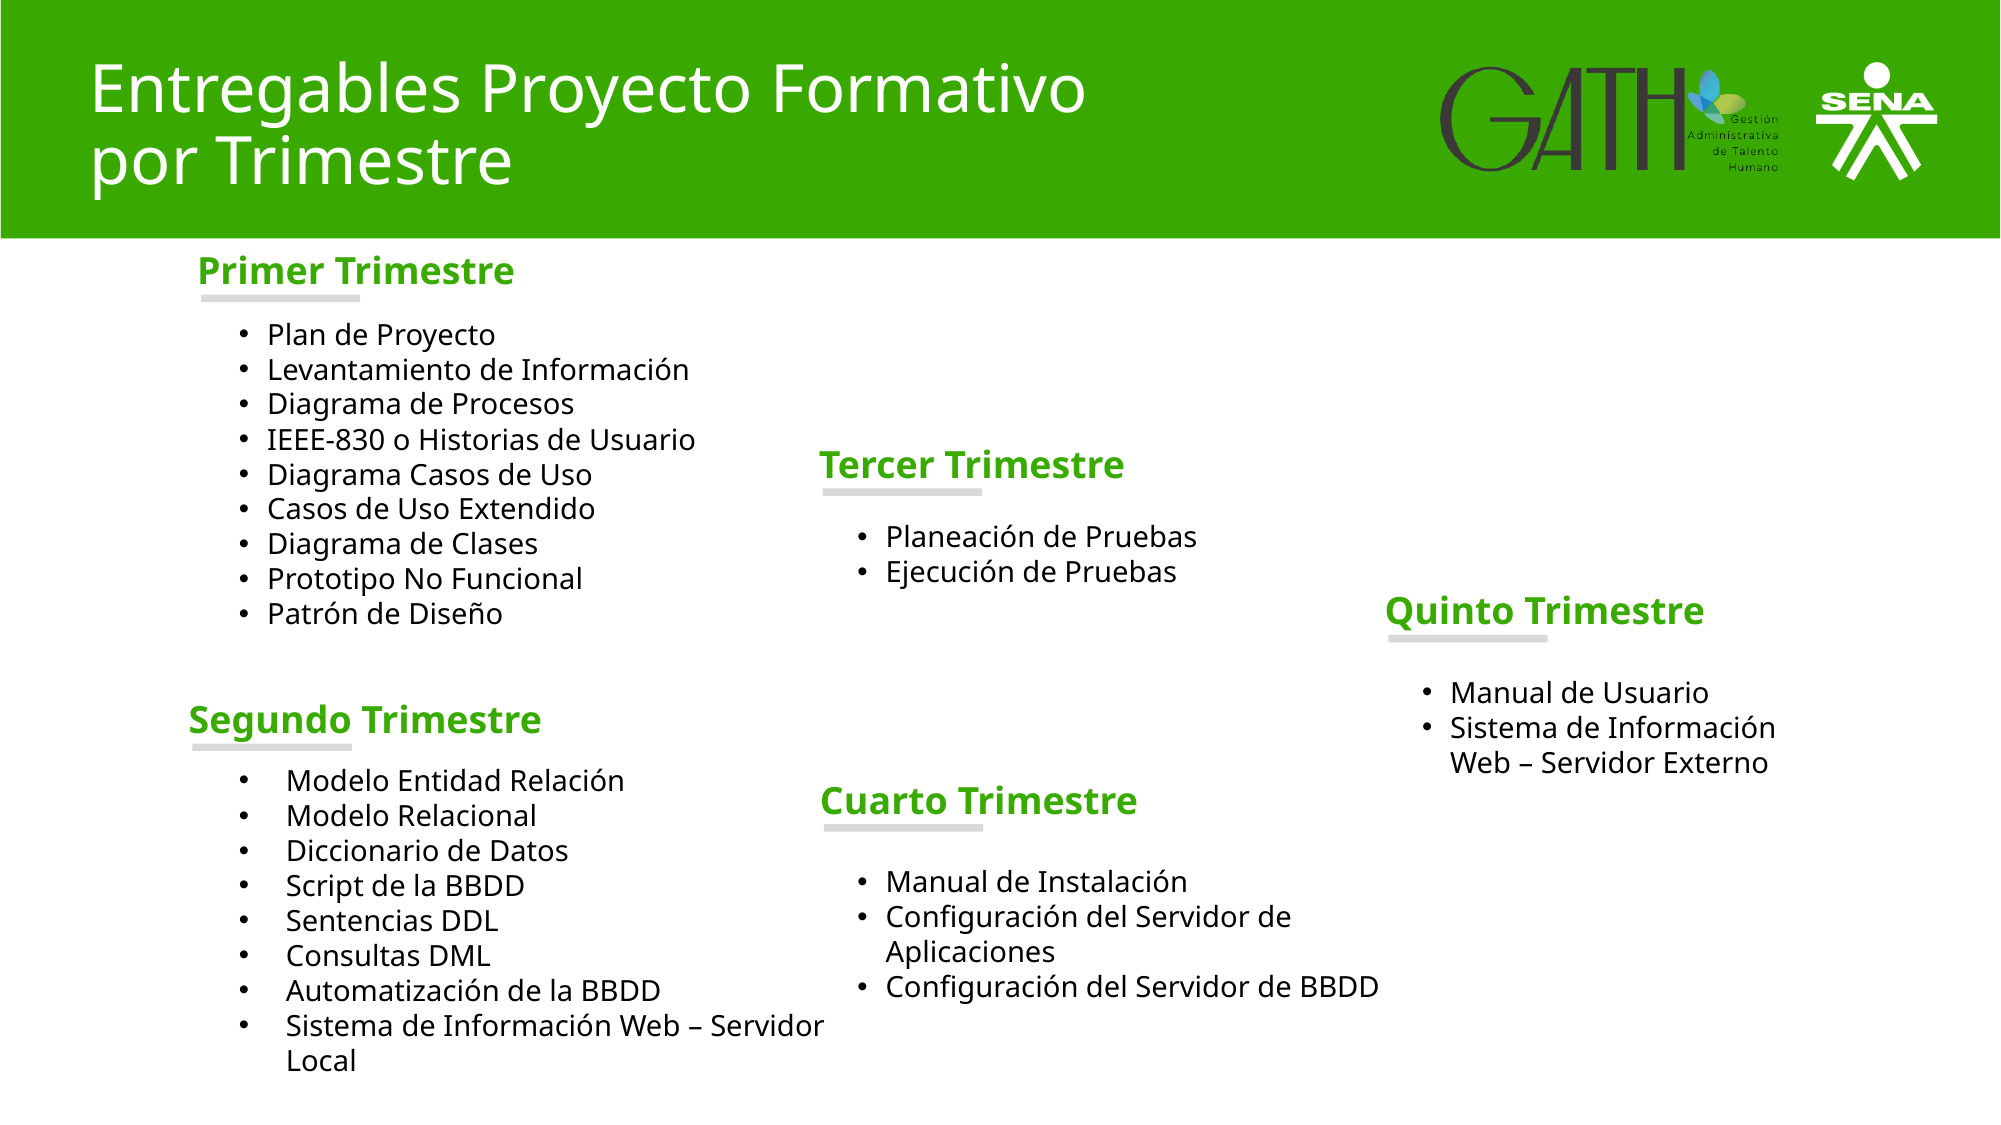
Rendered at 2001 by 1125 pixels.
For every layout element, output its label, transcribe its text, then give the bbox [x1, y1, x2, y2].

text_box Modelo Entidad Relación Modelo Relacional Diccionario de Datos Script de la BBDD Sentencias DDL Consultas DML Automatización de la BBDD Sistema de Información Web – Servidor Local [224, 754, 857, 1085]
title Entregables Proyecto Formativo por Trimestre [74, 18, 1800, 236]
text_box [1369, 585, 1902, 643]
text_box Manual de Usuario Sistema de Información Web – Servidor Externo [1407, 666, 1859, 787]
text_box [804, 438, 1336, 496]
text_box Planeación de Pruebas Ejecución de Pruebas [842, 511, 1476, 596]
text_box Plan de Proyecto Levantamiento de Información Diagrama de Procesos IEEE-830 o Historias de Usuario Diagrama Casos de Uso Casos de Uso Extendido Diagrama de Clases Prototipo No Funcional Patrón de Diseño [224, 308, 857, 638]
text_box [173, 693, 706, 751]
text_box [805, 774, 1337, 832]
picture [0, 0, 2001, 1125]
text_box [182, 245, 714, 303]
text_box Manual de Instalación Configuración del Servidor de Aplicaciones Configuración del Servidor de BBDD [842, 856, 1476, 1011]
